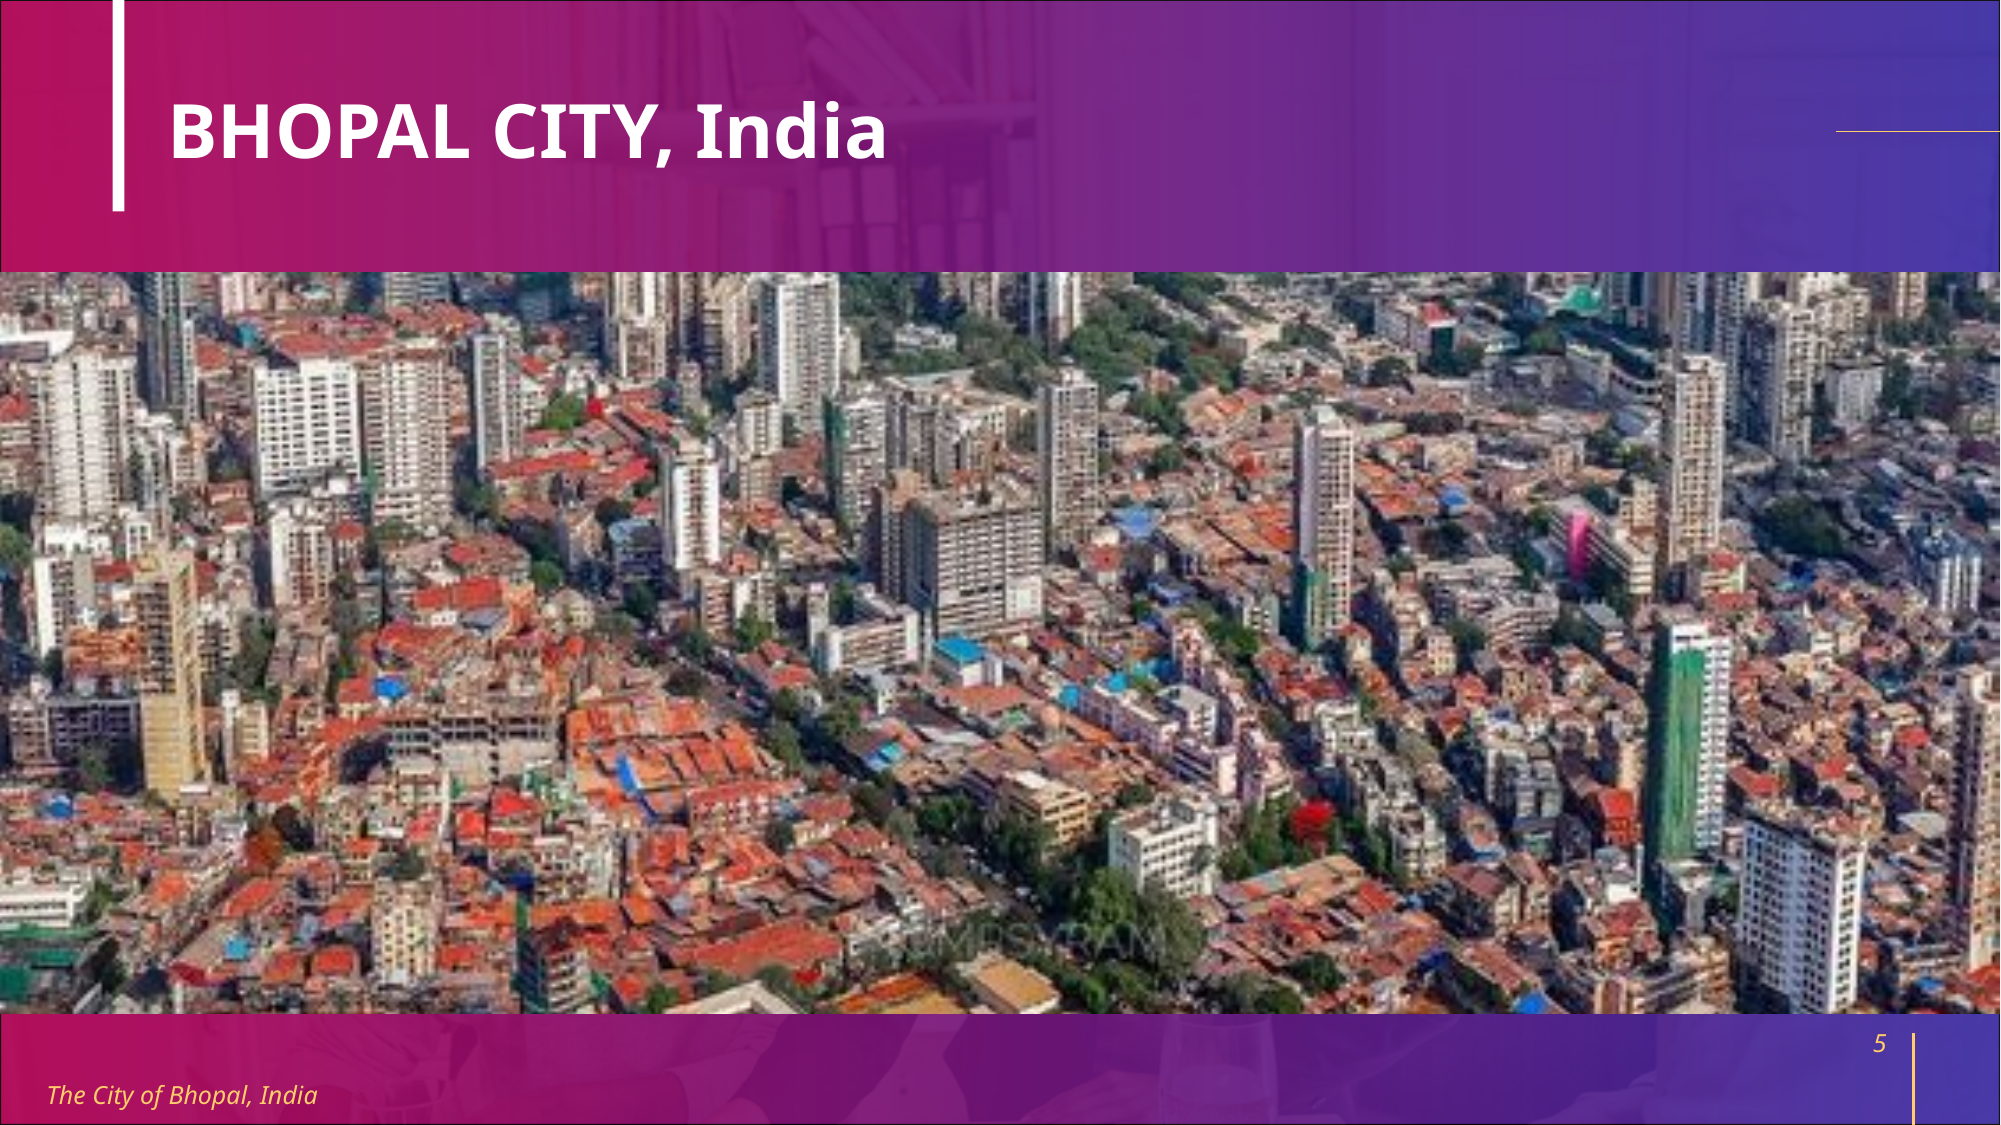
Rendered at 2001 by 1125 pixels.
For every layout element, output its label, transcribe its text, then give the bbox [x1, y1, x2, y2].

slide_number 5 [1451, 1015, 1902, 1075]
footer The City of Bhopal, India [31, 1065, 566, 1125]
picture [0, 0, 2001, 1125]
title BHOPAL CITY, India [152, 77, 933, 192]
